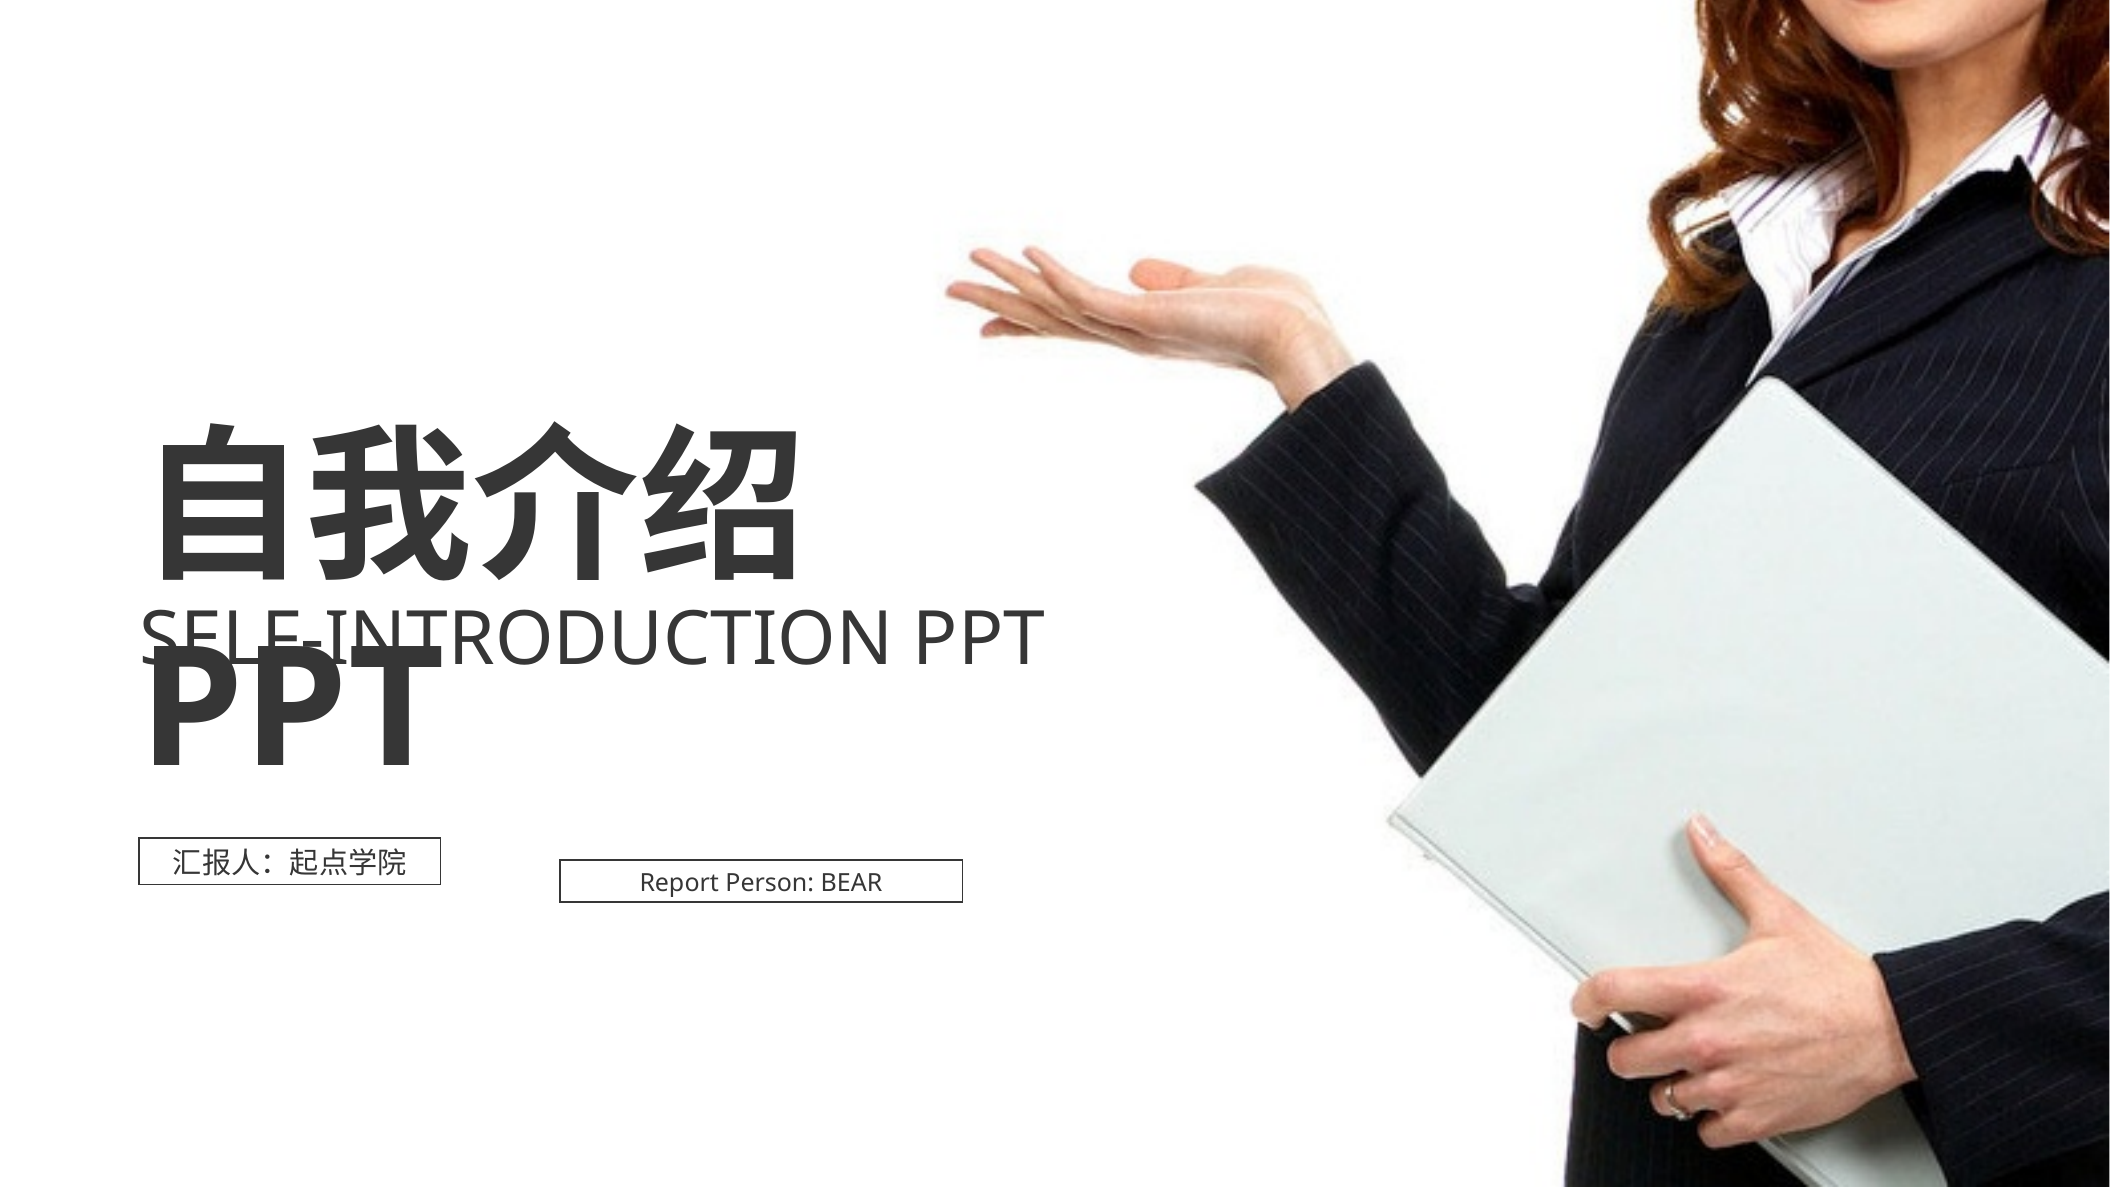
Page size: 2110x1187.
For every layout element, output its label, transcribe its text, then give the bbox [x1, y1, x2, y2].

text_box SELF-INTRODUCTION PPT [139, 589, 1096, 680]
text_box 汇报人：起点学院 [139, 837, 441, 885]
text_box Report Person: BEAR [559, 860, 963, 902]
text_box 自我介绍PPT [139, 398, 1135, 799]
text_box [0, 0, 2110, 1187]
